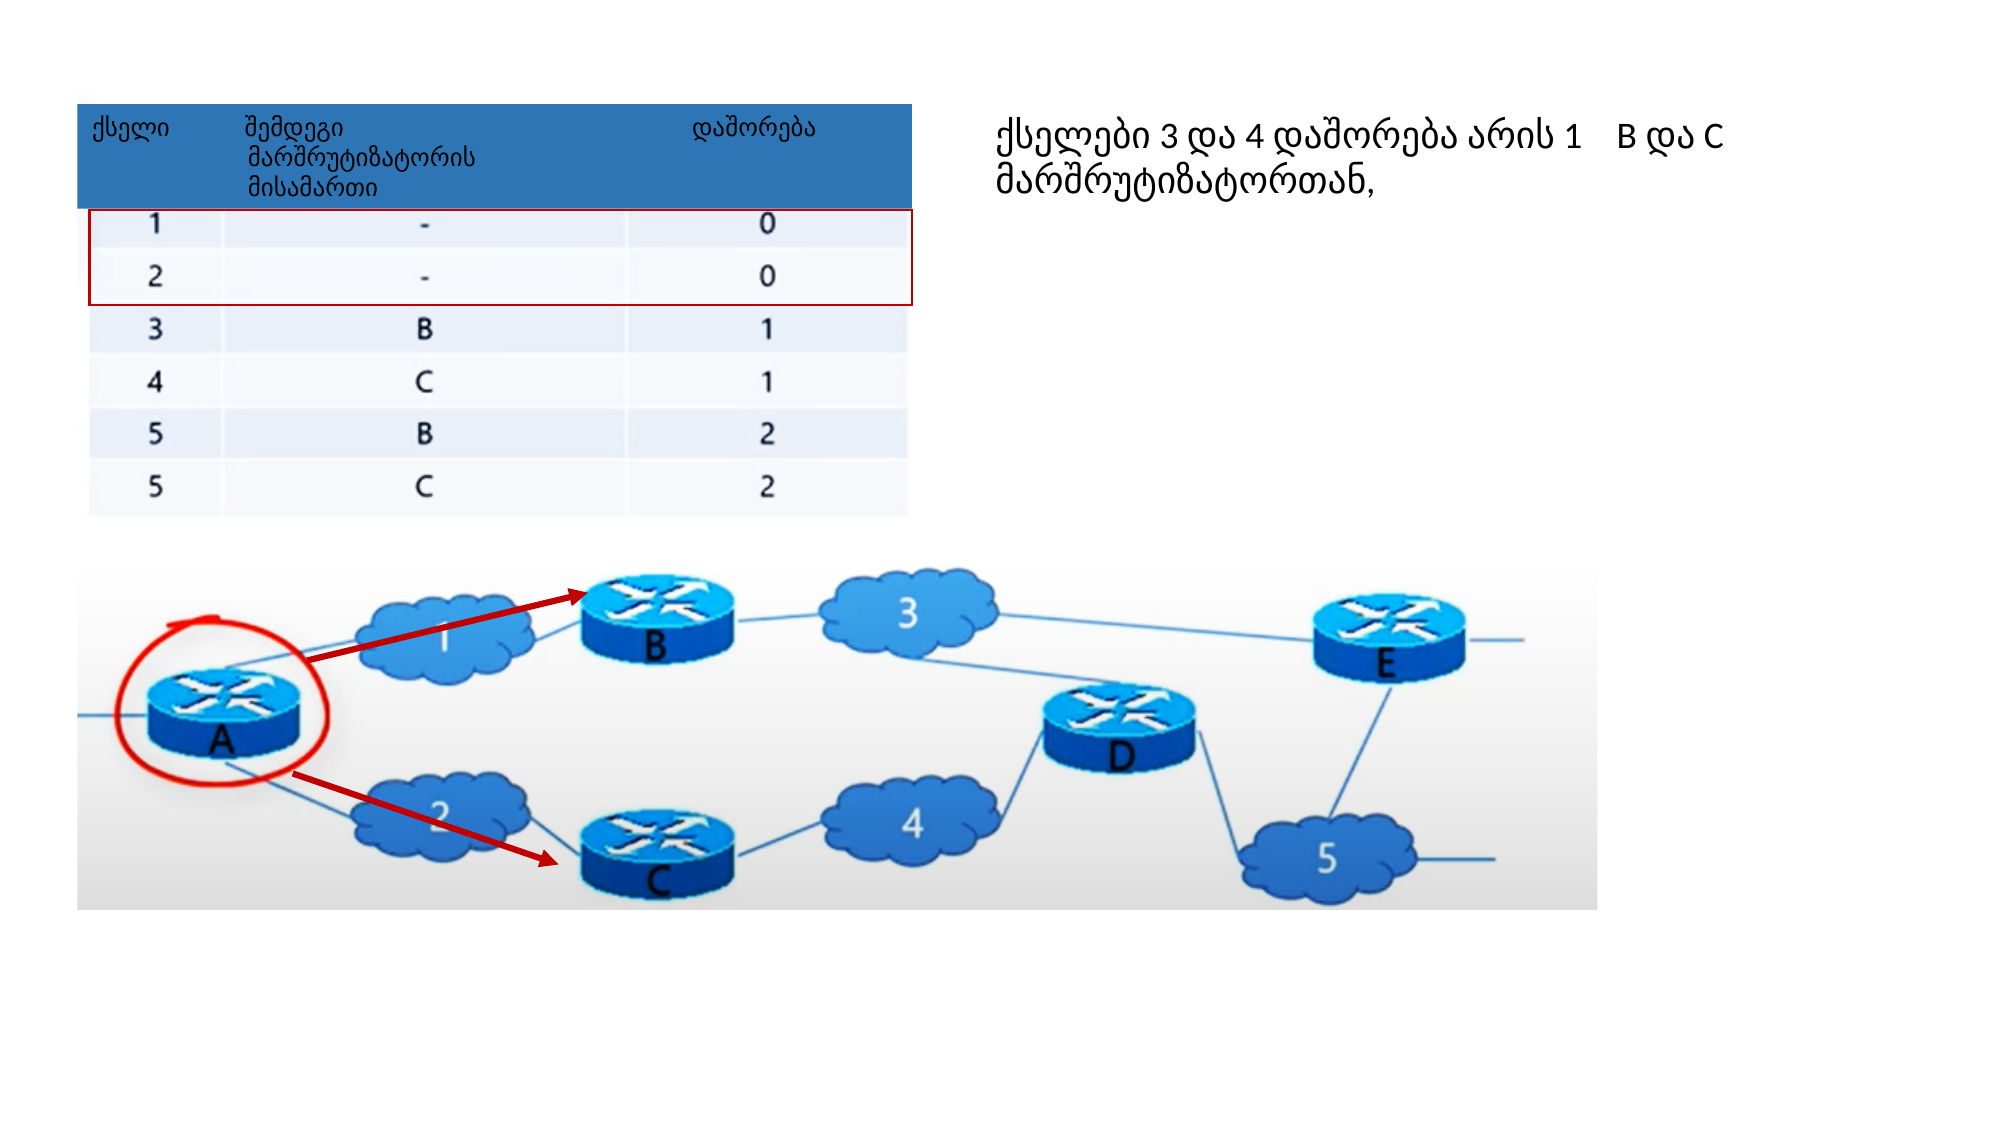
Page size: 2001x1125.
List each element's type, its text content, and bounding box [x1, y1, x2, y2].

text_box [307, 592, 588, 661]
text_box ქსელები 3 და 4 დაშორება არის 1 B და C მარშრუტიზატორთან, [1598, 103, 1849, 209]
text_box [77, 87, 1598, 910]
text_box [292, 773, 559, 865]
